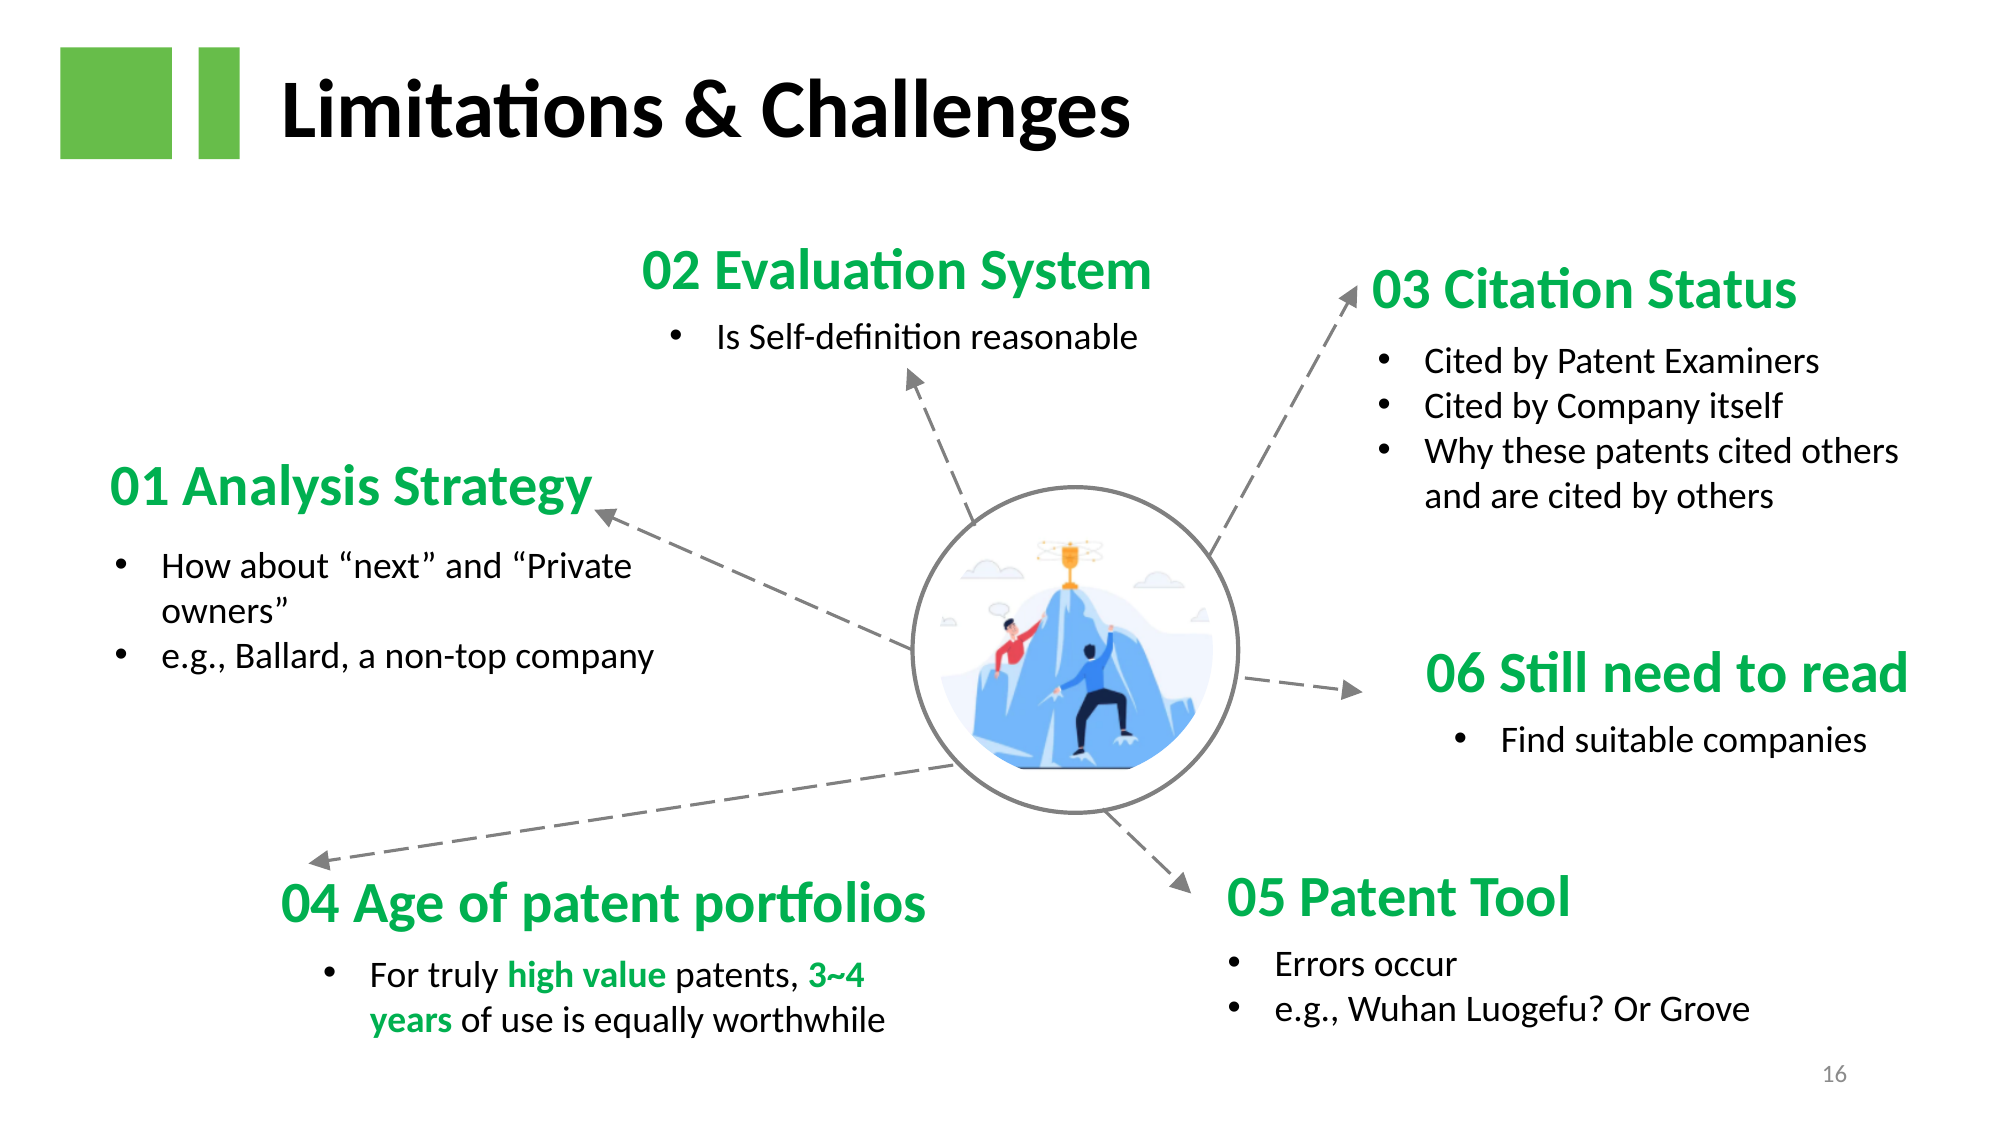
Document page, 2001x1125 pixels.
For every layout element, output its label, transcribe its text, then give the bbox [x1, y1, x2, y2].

text_box [198, 46, 241, 160]
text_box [1208, 285, 1358, 558]
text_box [266, 856, 1062, 1049]
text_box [1102, 808, 1192, 894]
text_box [95, 439, 739, 685]
slide_number 16 [1412, 1042, 1863, 1103]
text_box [907, 367, 975, 526]
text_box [1412, 626, 2000, 769]
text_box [308, 765, 954, 864]
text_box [1212, 850, 1791, 1038]
text_box [59, 46, 173, 160]
text_box Limitations & Challenges [266, 46, 1170, 162]
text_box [627, 223, 1271, 366]
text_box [594, 509, 913, 650]
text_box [912, 487, 1239, 813]
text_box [1357, 242, 2000, 526]
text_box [1244, 677, 1363, 693]
